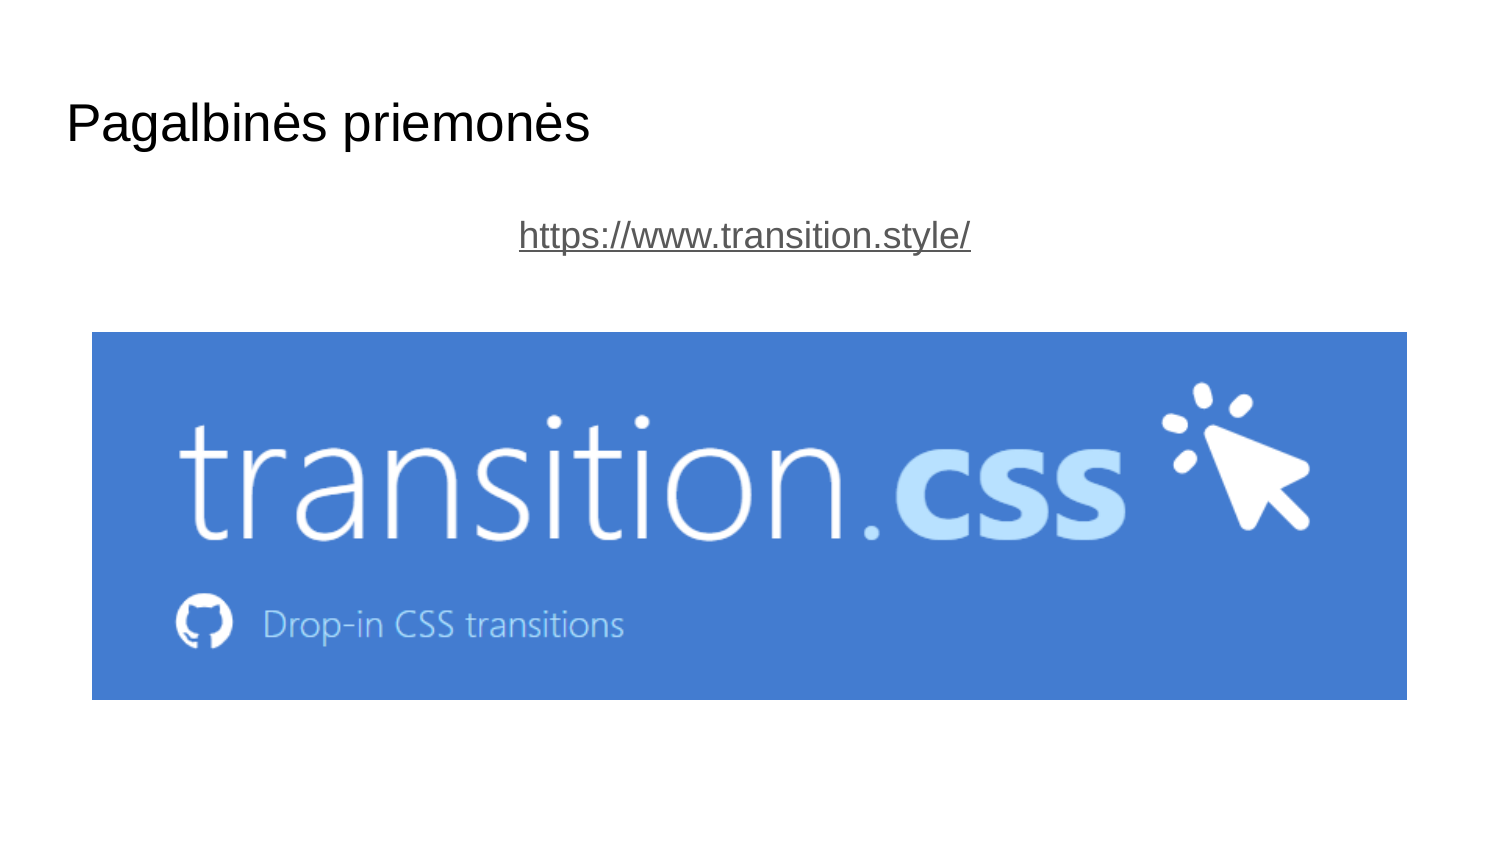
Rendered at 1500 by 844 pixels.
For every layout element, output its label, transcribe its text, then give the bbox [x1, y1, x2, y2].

picture [92, 332, 1408, 700]
list https://www.transition.style/ [51, 189, 1449, 750]
title Pagalbinės priemonės [51, 72, 1449, 167]
